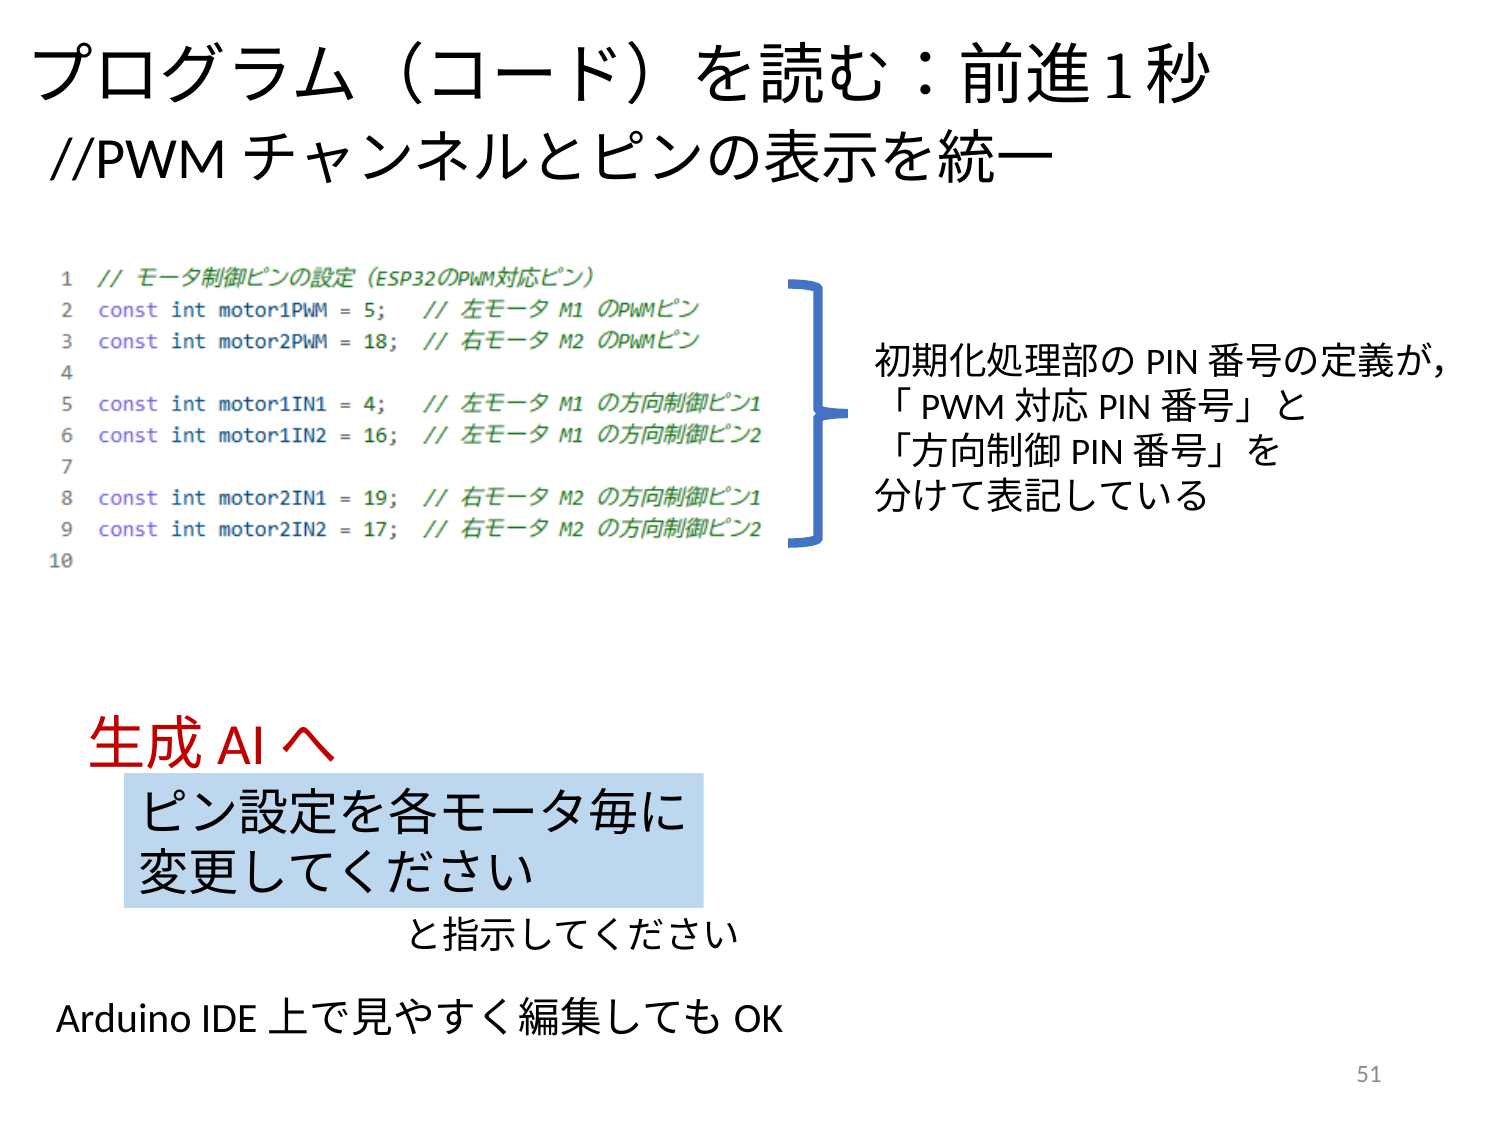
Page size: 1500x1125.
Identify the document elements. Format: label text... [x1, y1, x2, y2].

text_box ピン設定を各モータ毎に 変更してください [124, 773, 704, 908]
text_box と指示してください [390, 903, 756, 963]
text_box 生成AIへ [72, 698, 354, 784]
title プログラム（コード）を読む：前進1秒 [11, 24, 1282, 129]
picture [34, 253, 789, 574]
text_box Arduino IDE上で見やすく編集してもOK [41, 983, 799, 1049]
text_box //PWMチャンネルとピンの表示を統一 [35, 113, 1070, 198]
slide_number 51 [1059, 1042, 1397, 1103]
text_box [789, 283, 848, 544]
text_box 初期化処理部のPIN番号の定義が， 「PWM対応PIN番号」と 「方向制御PIN番号」を 分けて表記している [859, 329, 1483, 524]
